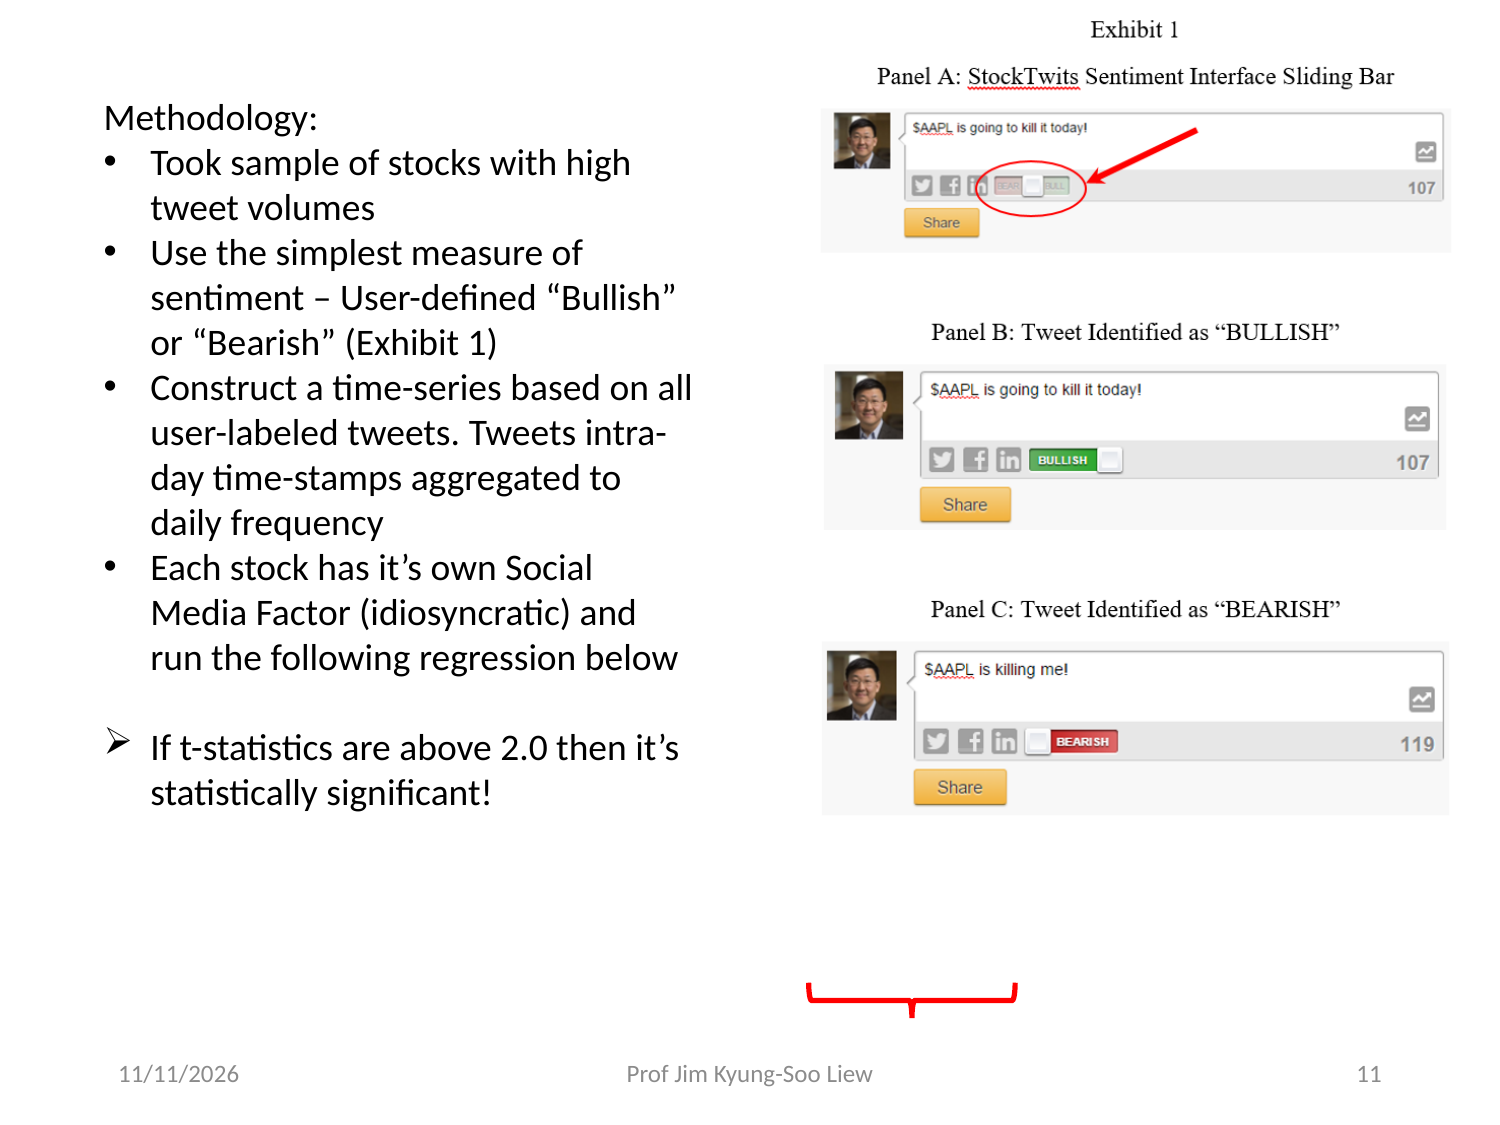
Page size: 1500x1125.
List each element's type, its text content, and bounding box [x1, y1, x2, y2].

text_box Methodology: Took sample of stocks with high tweet volumes Use the simplest measure of sentiment – User-defined “Bullish” or “Bearish” (Exhibit 1) Construct a time-series based on all user-labeled tweets. Tweets intra-day time-stamps aggregated to daily frequency Each stock has it’s own Social Media Factor (idiosyncratic) and run the following regression below If t-statistics are above 2.0 then it’s statistically significant! [88, 85, 711, 821]
text_box [808, 982, 1016, 1019]
slide_number 11 [1059, 1042, 1397, 1103]
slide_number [103, 1042, 441, 1103]
picture [795, 8, 1475, 829]
footer Prof Jim Kyung-Soo Liew [496, 1042, 1004, 1103]
